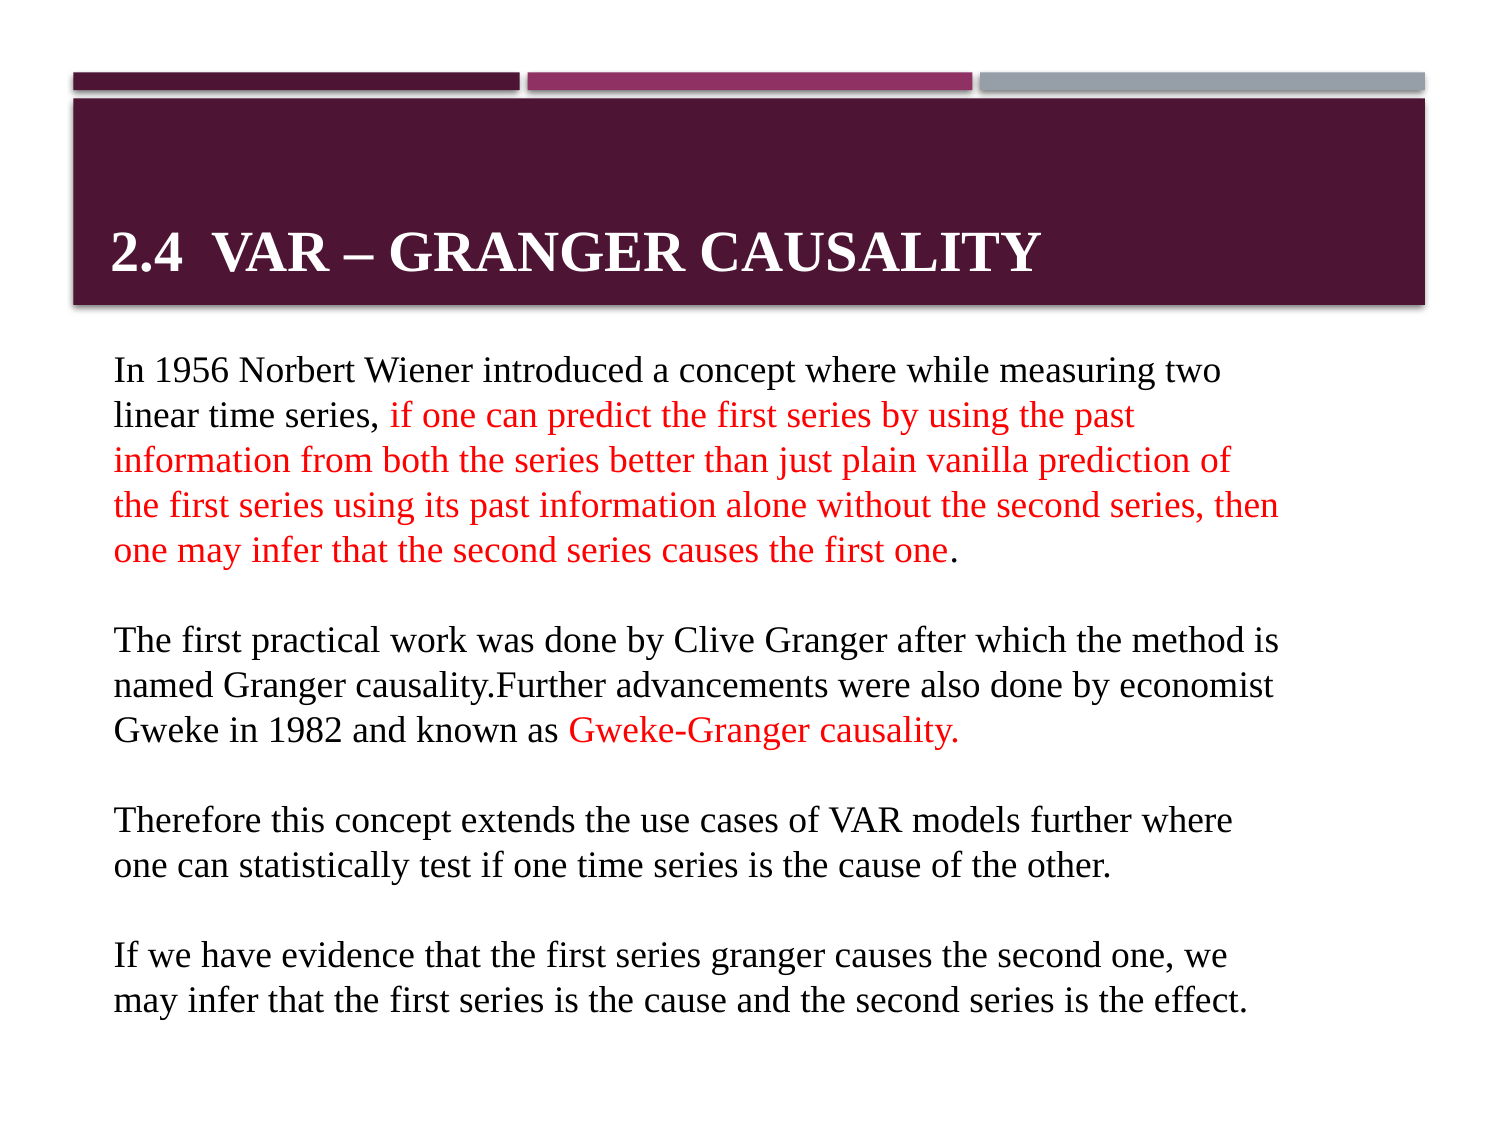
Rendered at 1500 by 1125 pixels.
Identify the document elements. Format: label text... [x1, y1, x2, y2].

text_box In 1956 Norbert Wiener introduced a concept where while measuring two linear time series, if one can predict the first series by using the past information from both the series better than just plain vanilla prediction of the first series using its past information alone without the second series, then one may infer that the second series causes the first one. The first practical work was done by Clive Granger after which the method is named Granger causality.Further advancements were also done by economist Gweke in 1982 and known as Gweke-Granger causality. Therefore this concept extends the use cases of VAR models further where one can statistically test if one time series is the cause of the other. If we have evidence that the first series granger causes the second one, we may infer that the first series is the cause and the second series is the effect. [98, 337, 1299, 1028]
title 2.4 VAR – Granger Causality [95, 112, 1406, 291]
